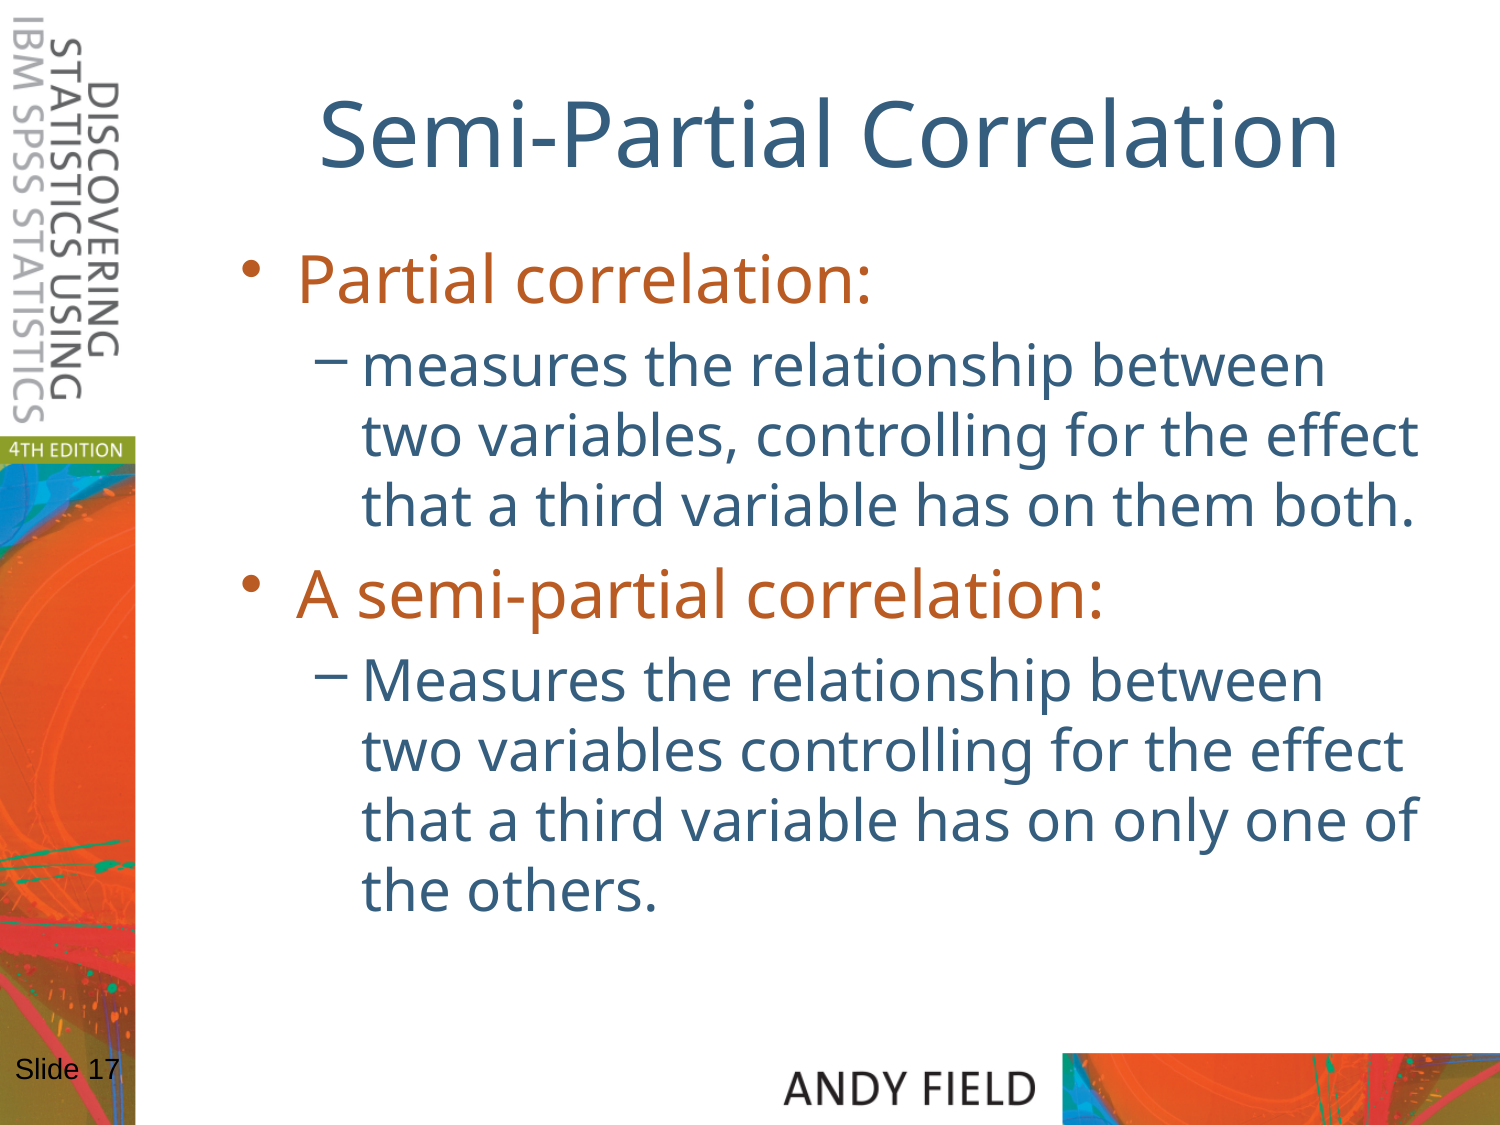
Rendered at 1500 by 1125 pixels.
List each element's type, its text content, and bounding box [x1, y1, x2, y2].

list Partial correlation: measures the relationship between two variables, controlling for the effect that a third variable has on them both. A semi-partial correlation: Measures the relationship between two variables controlling for the effect that a third variable has on only one of the others. [225, 229, 1446, 974]
title Semi-Partial Correlation [200, 37, 1463, 225]
slide_number Slide 17 [0, 1042, 141, 1103]
